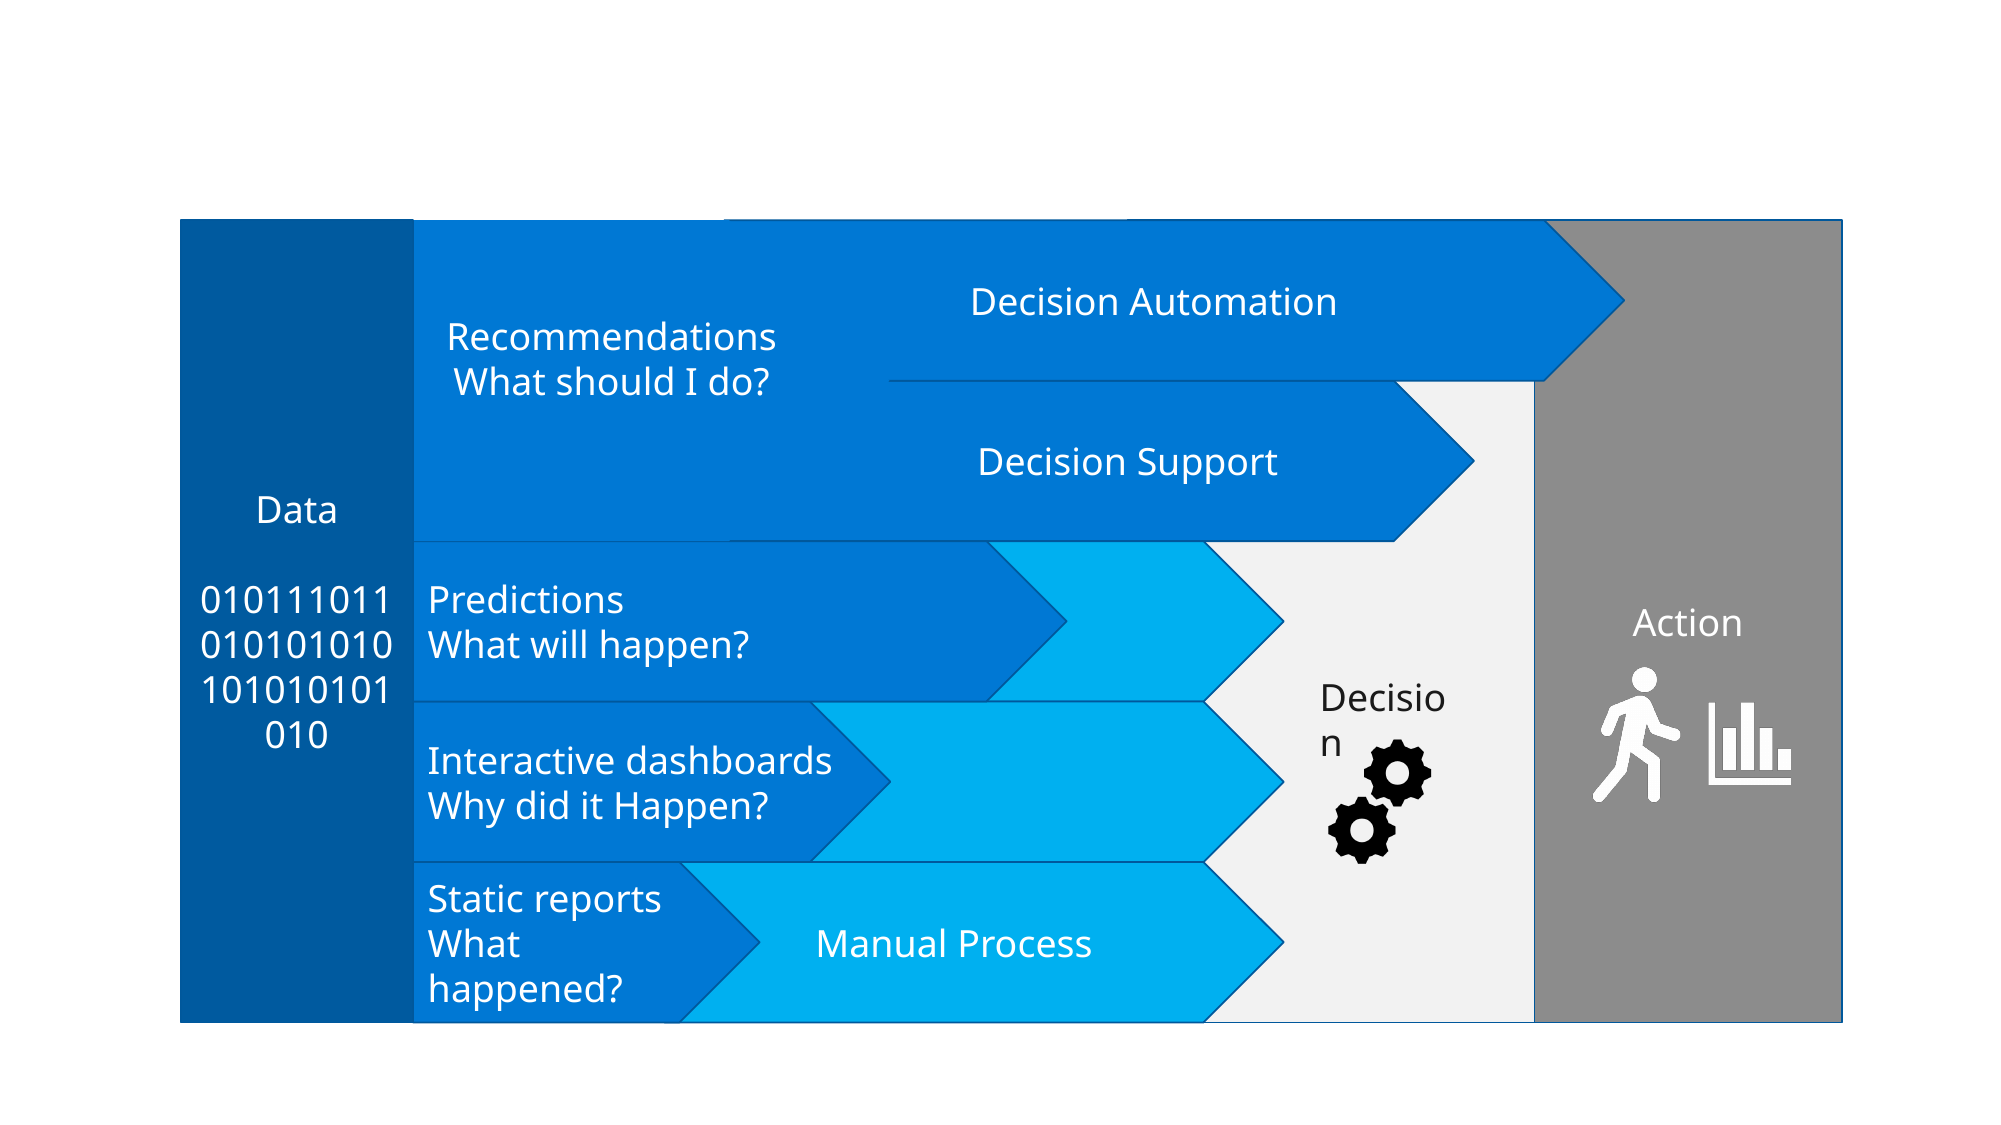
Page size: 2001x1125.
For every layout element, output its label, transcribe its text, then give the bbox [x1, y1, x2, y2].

text_box [1206, 382, 1534, 1023]
text_box Manual Process [681, 861, 1285, 1024]
text_box [988, 540, 1285, 701]
picture [1304, 726, 1455, 878]
text_box Decision Support [733, 382, 1475, 543]
text_box Interactive dashboards Why did it Happen? [412, 703, 891, 863]
text_box Decision Automation [731, 219, 1625, 382]
text_box [814, 700, 1285, 862]
text_box Data 010111011010101010101010101010 [180, 219, 413, 1023]
text_box Action [1534, 219, 1843, 1023]
text_box Static reports What happened? [412, 863, 761, 1024]
text_box Decision [1304, 666, 1482, 771]
text_box Recommendations What should I do? [413, 219, 891, 542]
text_box Predictions What will happen? [412, 540, 1068, 703]
picture [1561, 659, 1808, 810]
